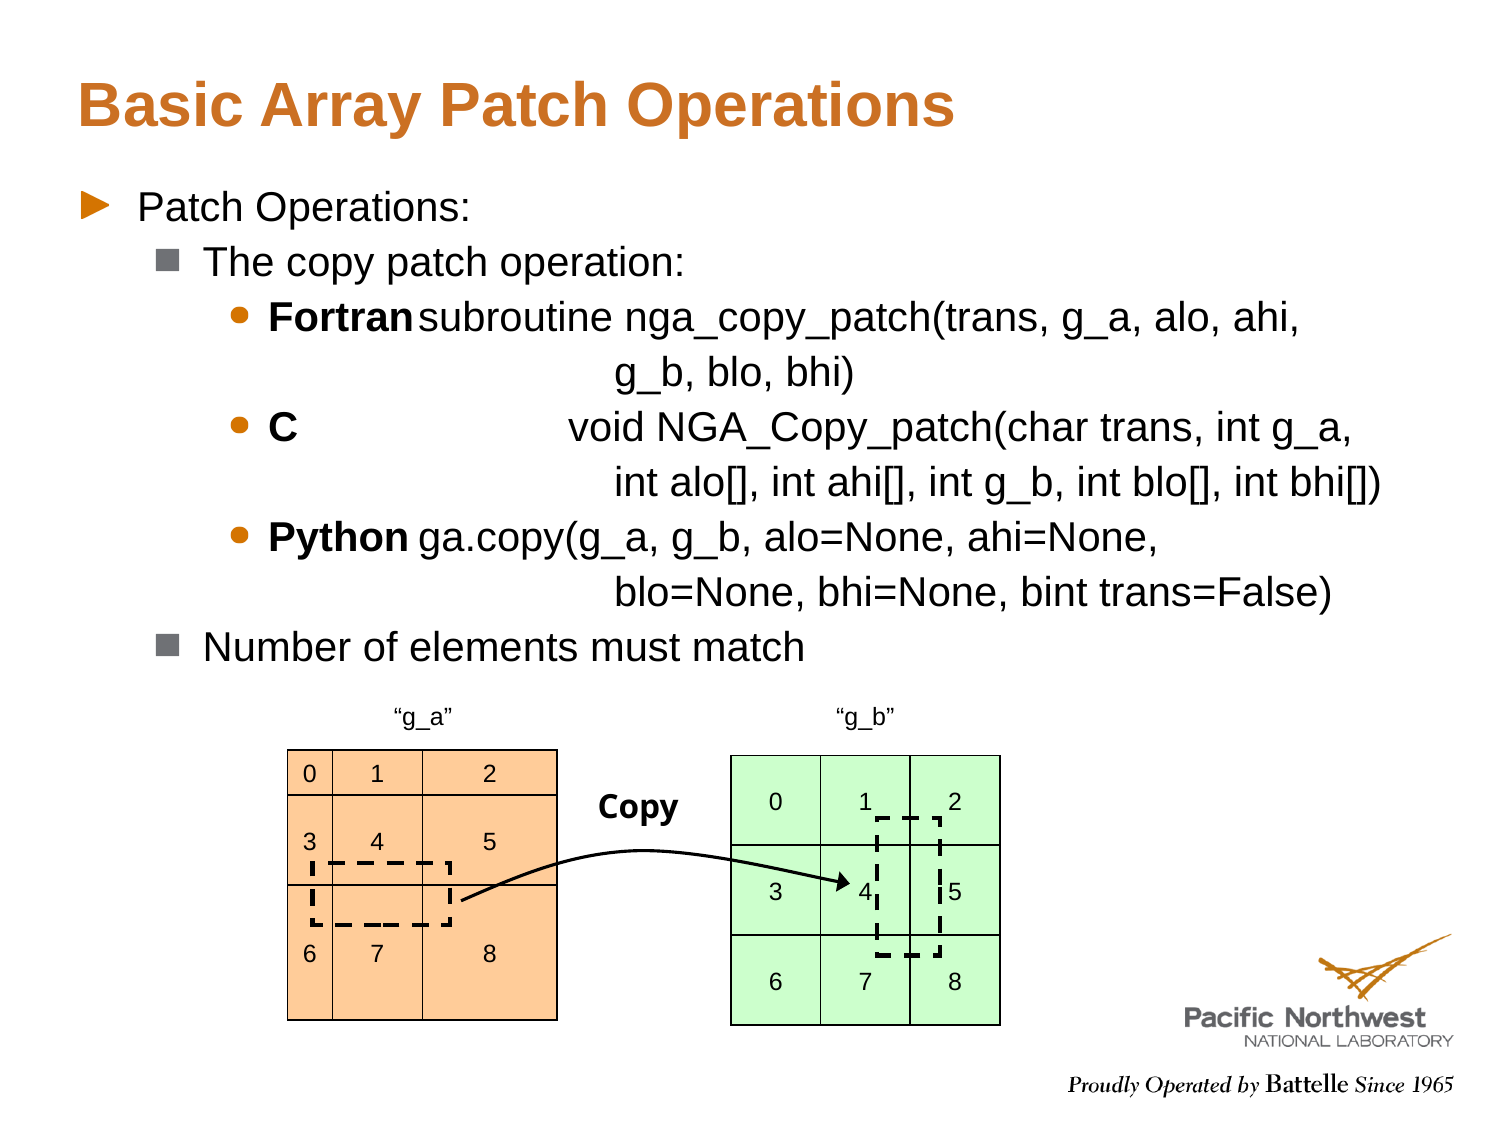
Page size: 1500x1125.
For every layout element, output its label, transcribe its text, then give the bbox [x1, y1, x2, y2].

picture [155, 633, 180, 657]
title Basic Array Patch Operations [77, 75, 1424, 238]
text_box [730, 755, 1001, 1026]
text_box “g_b” [815, 692, 916, 738]
text_box “g_a” [373, 692, 474, 738]
picture [230, 416, 249, 434]
text_box Copy [567, 765, 709, 846]
picture [230, 526, 249, 544]
picture [230, 306, 249, 324]
picture [80, 190, 110, 220]
text_box [562, 850, 725, 896]
picture [155, 248, 180, 272]
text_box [287, 749, 558, 1021]
list Patch Operations: The copy patch operation: Fortran subroutine nga_copy_patch(trans, g_a, alo, ahi, g_b, blo, bhi) C void NGA_Copy_patch(char trans, int g_a, int alo[], int ahi[], int g_b, int blo[], int bhi[]) Python ga.copy(g_a, g_b, alo=None, ahi=None, blo=None, bhi=None, bint trans=False) Number of elements must match [80, 187, 1424, 775]
picture [1065, 930, 1500, 1125]
